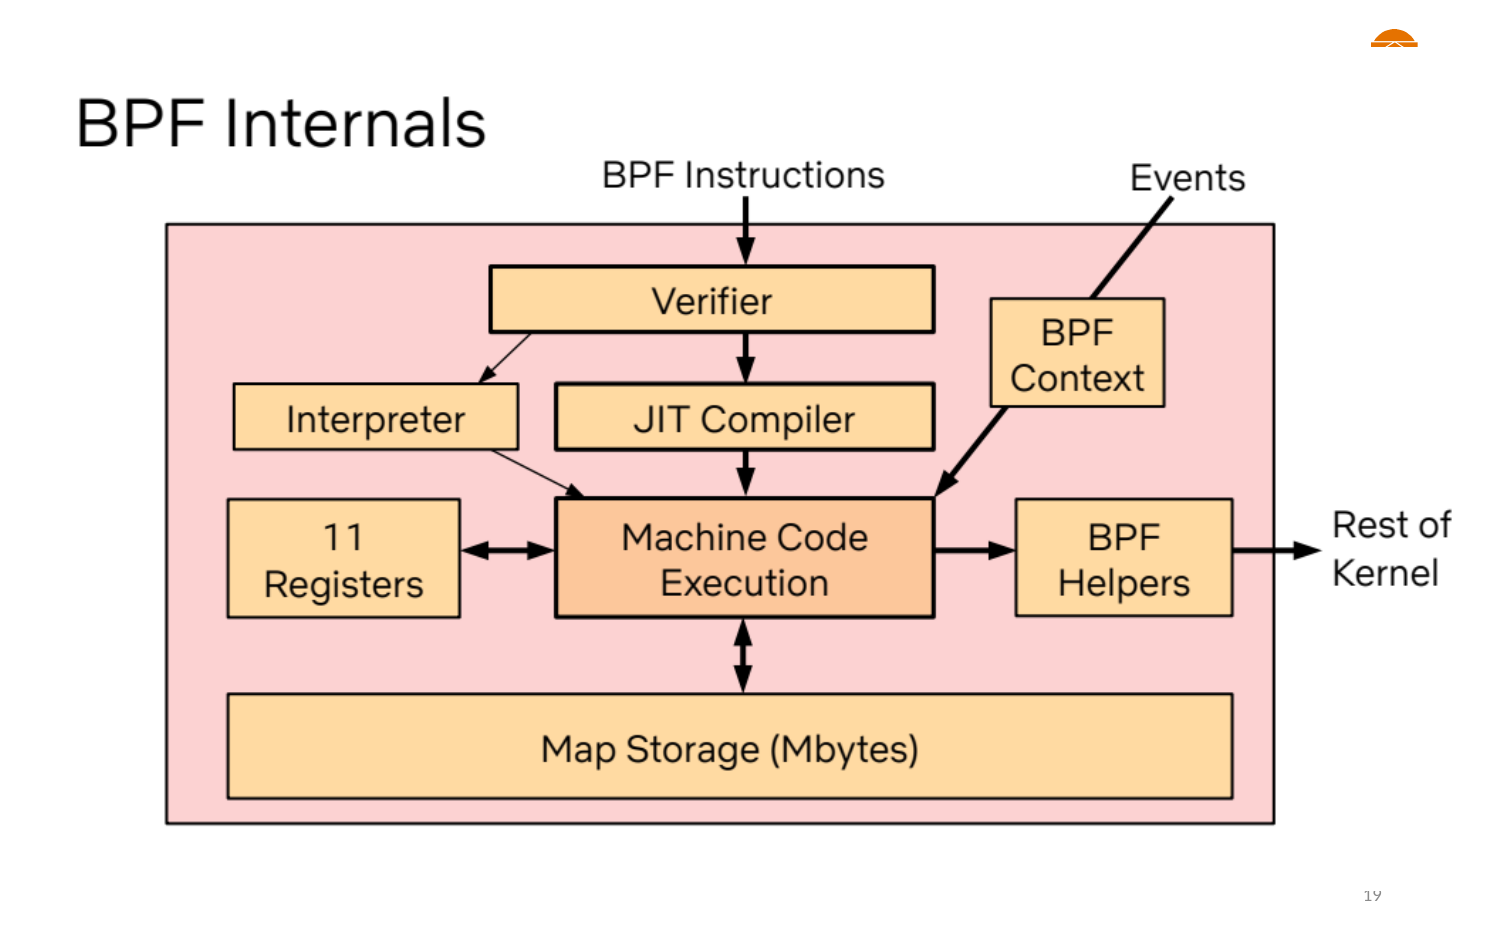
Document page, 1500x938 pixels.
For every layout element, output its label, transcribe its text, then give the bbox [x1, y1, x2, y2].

picture [0, 47, 1500, 890]
slide_number 19 [1059, 891, 1397, 919]
